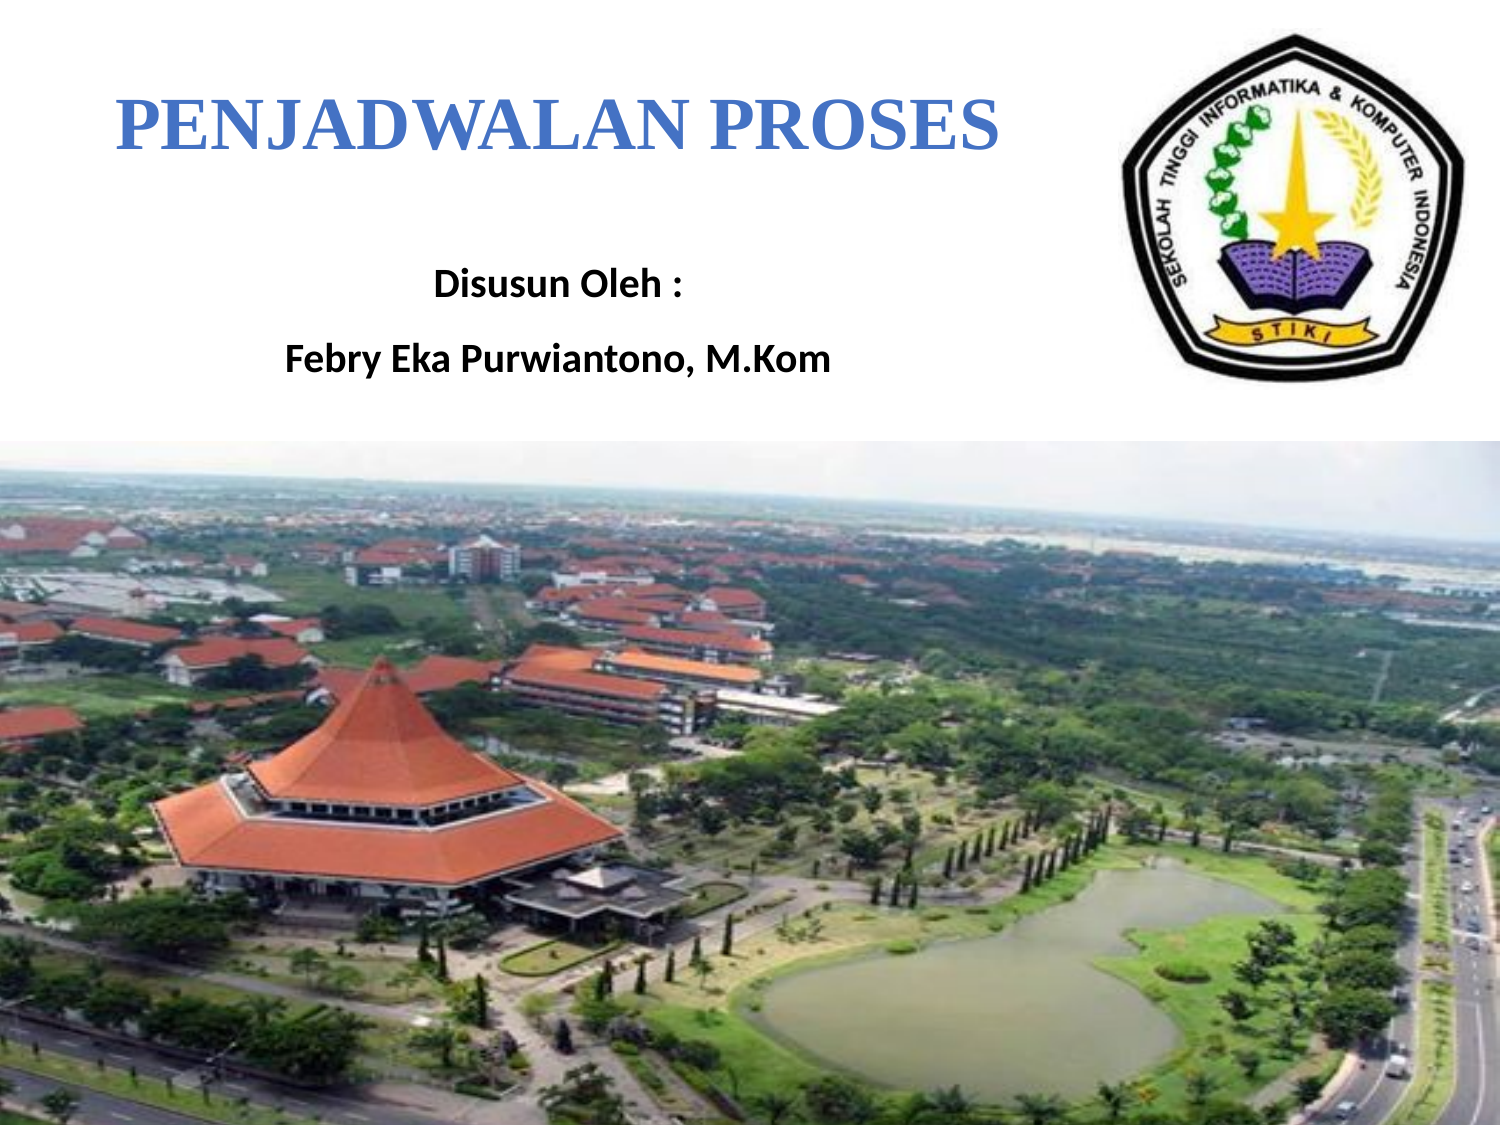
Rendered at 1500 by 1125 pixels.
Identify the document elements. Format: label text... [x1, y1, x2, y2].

text_box Disusun Oleh : Febry Eka Purwiantono, M.Kom [184, 223, 933, 386]
picture [1118, 28, 1469, 390]
title PENJADWALAN PROSES [81, 64, 1036, 173]
picture [0, 441, 1500, 1125]
